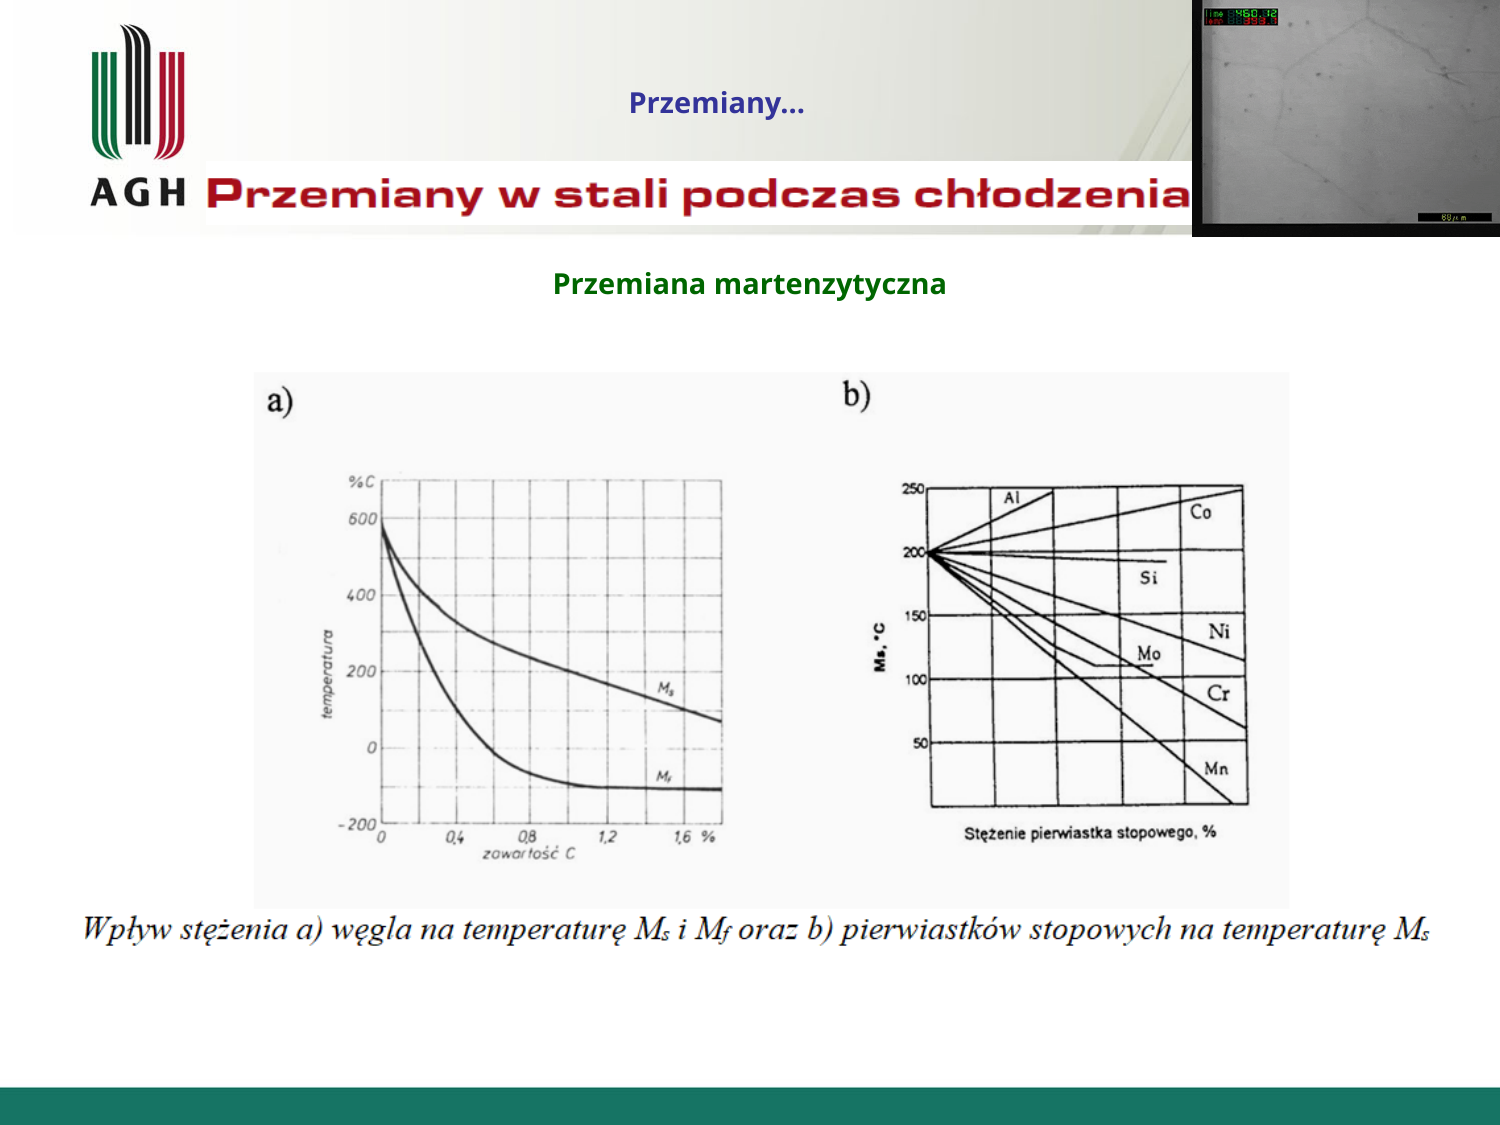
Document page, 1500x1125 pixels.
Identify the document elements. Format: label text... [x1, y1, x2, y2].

text_box Przemiana martenzytyczna [318, 255, 1182, 341]
text_box Przemiany… [289, 73, 1152, 159]
picture [0, 0, 1500, 1125]
